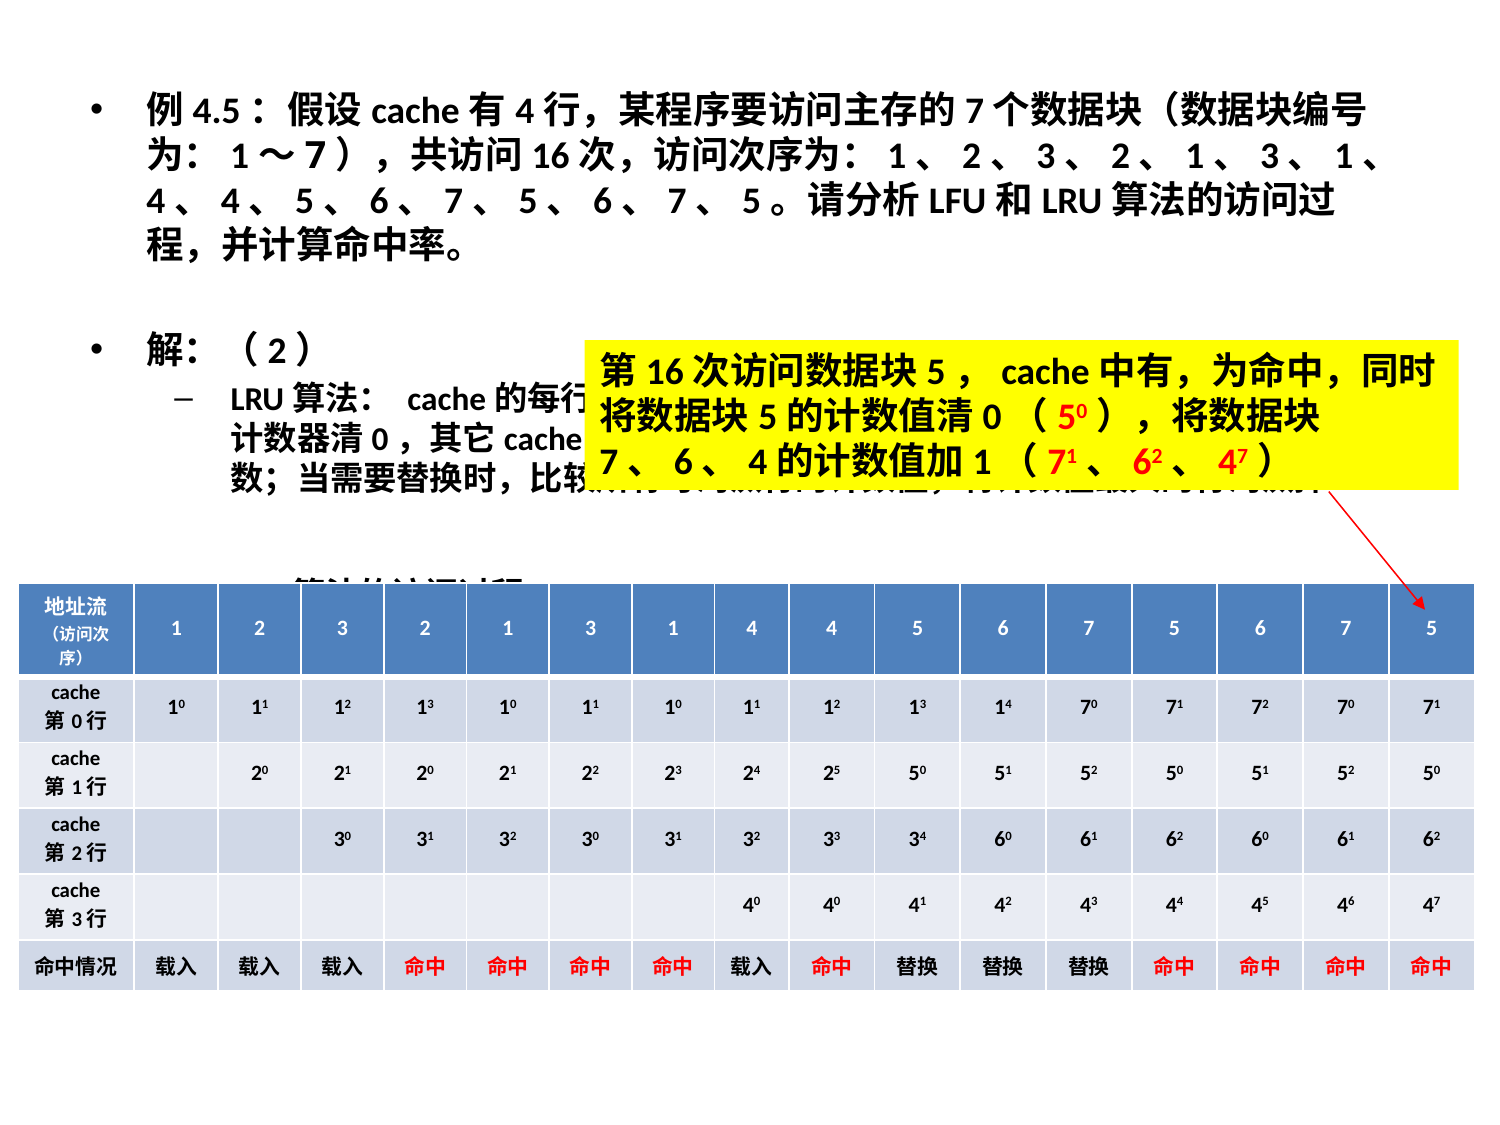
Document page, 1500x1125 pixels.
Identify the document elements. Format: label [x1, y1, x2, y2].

table_cell [1390, 941, 1474, 990]
table_cell [715, 743, 788, 807]
table_cell [550, 809, 631, 873]
table_cell [961, 941, 1045, 990]
table_cell [1133, 809, 1216, 873]
table_cell [219, 743, 300, 807]
table_cell [1390, 875, 1474, 939]
table_cell [135, 941, 217, 990]
table_cell [550, 941, 631, 990]
table_cell [633, 941, 714, 990]
table_header [633, 584, 714, 674]
table_cell [1218, 743, 1302, 807]
table_header [715, 584, 788, 674]
table_cell [385, 941, 466, 990]
table_cell [790, 680, 874, 742]
table_cell [715, 680, 788, 742]
table_cell [219, 809, 300, 873]
table_cell [790, 743, 874, 807]
table_cell [633, 743, 714, 807]
table_cell [19, 941, 133, 990]
table_cell [19, 743, 133, 807]
table_cell [1218, 875, 1302, 939]
table_cell [385, 680, 466, 742]
table_cell [19, 809, 133, 873]
list [75, 78, 1425, 582]
table_cell [715, 809, 788, 873]
table_header [875, 584, 959, 674]
table_cell [219, 941, 300, 990]
table_header [1133, 584, 1216, 674]
table_cell [633, 680, 714, 742]
table_cell [19, 875, 133, 939]
table_cell [1304, 809, 1388, 873]
table_header [790, 584, 874, 674]
table_cell [1047, 875, 1131, 939]
table_header [961, 584, 1045, 674]
table_cell [1133, 941, 1216, 990]
table_header [467, 584, 548, 674]
table_cell [550, 875, 631, 939]
table_cell [875, 743, 959, 807]
table_cell [961, 875, 1045, 939]
table_cell [1218, 809, 1302, 873]
table_cell [1390, 680, 1474, 742]
table_cell [219, 680, 300, 742]
table_cell [1218, 680, 1302, 742]
table_header [385, 584, 466, 674]
table_cell [135, 809, 217, 873]
table_cell [467, 875, 548, 939]
table_header [135, 584, 217, 674]
table_cell [550, 743, 631, 807]
table_header [1218, 584, 1302, 674]
table_cell [135, 680, 217, 742]
table_cell [715, 941, 788, 990]
table_header [1047, 584, 1131, 674]
table_cell [1047, 743, 1131, 807]
table_cell [1047, 941, 1131, 990]
table_cell [385, 809, 466, 873]
text_box [1328, 491, 1426, 610]
table_cell [219, 875, 300, 939]
table_cell [467, 941, 548, 990]
table_cell [1218, 941, 1302, 990]
table_header [19, 584, 133, 674]
table_cell [302, 680, 383, 742]
table_cell [875, 875, 959, 939]
table_cell [633, 809, 714, 873]
table_cell [790, 809, 874, 873]
table_header [219, 584, 300, 674]
table_cell [1047, 809, 1131, 873]
table_cell [467, 809, 548, 873]
table_cell [1304, 941, 1388, 990]
table_cell [302, 809, 383, 873]
table_cell [302, 875, 383, 939]
table_cell [961, 680, 1045, 742]
table_cell [19, 680, 133, 742]
table_cell [1390, 743, 1474, 807]
table_cell [135, 743, 217, 807]
table_cell [1133, 680, 1216, 742]
table_header [550, 584, 631, 674]
table_cell [961, 743, 1045, 807]
table_cell [1047, 680, 1131, 742]
table_cell [875, 809, 959, 873]
table_cell [550, 680, 631, 742]
table_cell [633, 875, 714, 939]
table_cell [135, 875, 217, 939]
table_cell [715, 875, 788, 939]
table_cell [385, 875, 466, 939]
table_cell [790, 875, 874, 939]
table_cell [875, 941, 959, 990]
table_cell [961, 809, 1045, 873]
table_header [1304, 584, 1388, 674]
table_cell [467, 743, 548, 807]
table_cell [1390, 809, 1474, 873]
table_cell [1133, 743, 1216, 807]
table_cell [302, 941, 383, 990]
table_cell [467, 680, 548, 742]
table_header [1390, 584, 1474, 674]
table_cell [385, 743, 466, 807]
table_cell [1304, 680, 1388, 742]
table_header [302, 584, 383, 674]
table_cell [302, 743, 383, 807]
table_cell [1304, 743, 1388, 807]
table_cell [790, 941, 874, 990]
text_box [584, 340, 1459, 490]
table_cell [875, 680, 959, 742]
table_cell [1304, 875, 1388, 939]
table_cell [1133, 875, 1216, 939]
